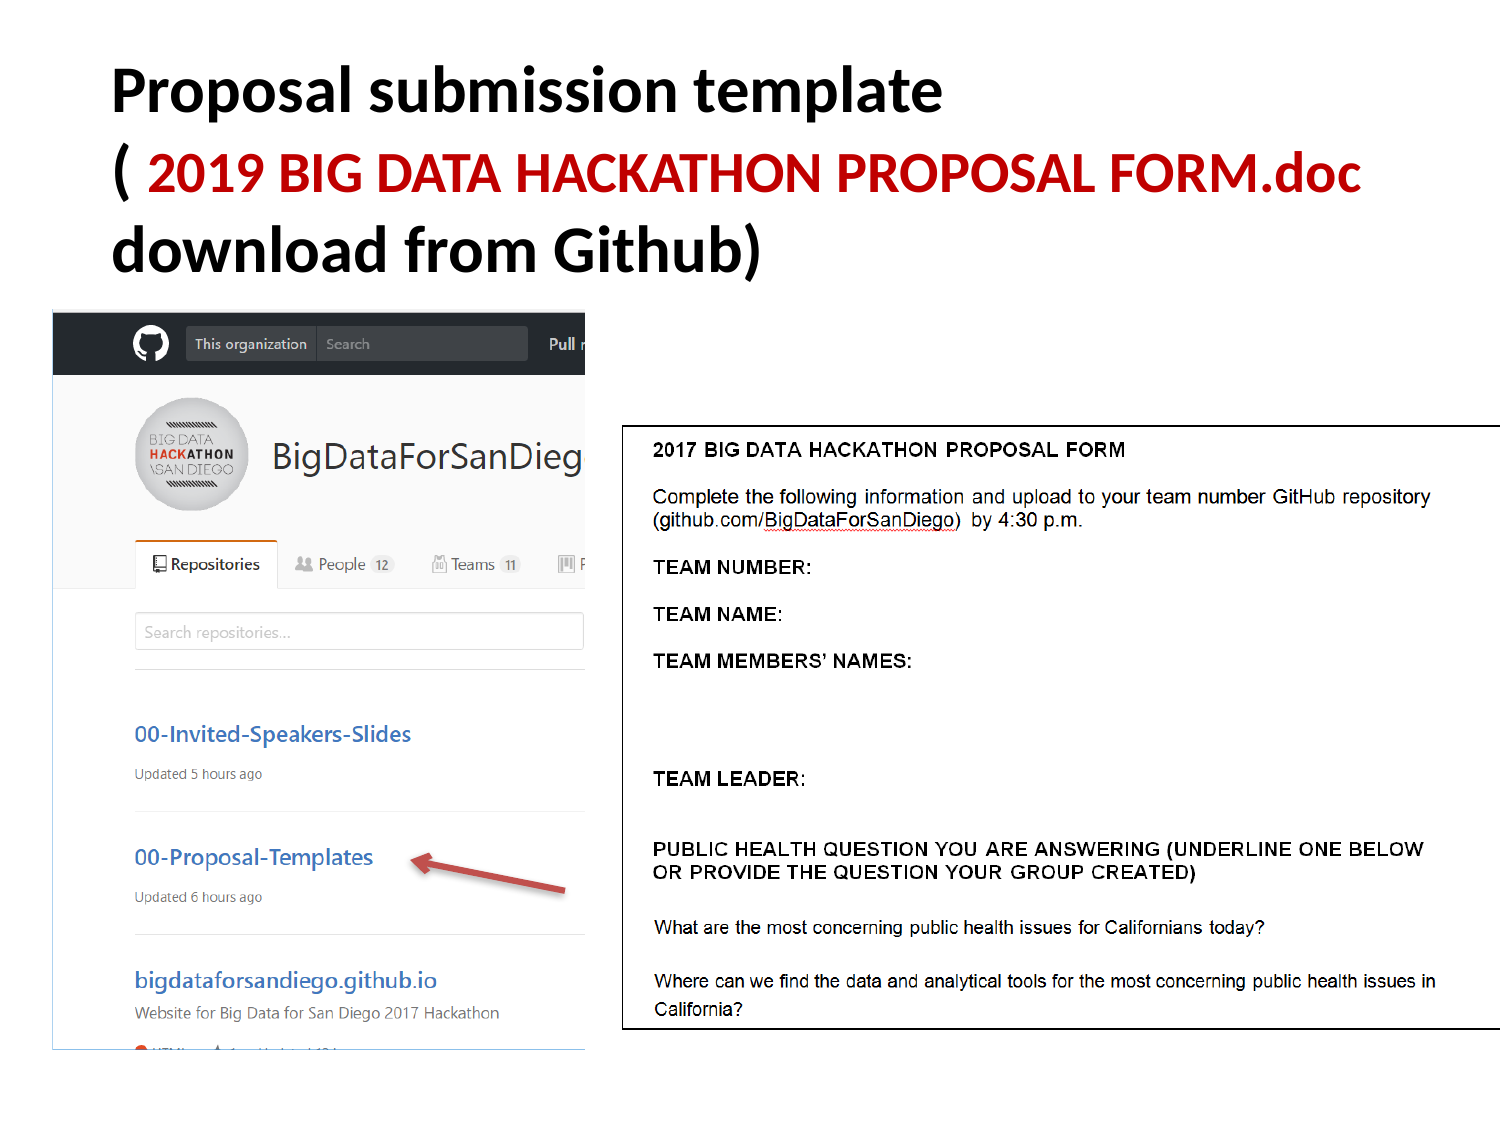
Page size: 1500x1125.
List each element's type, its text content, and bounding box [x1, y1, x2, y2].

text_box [409, 859, 566, 891]
text_box Proposal submission template ( 2019 BIG DATA HACKATHON PROPOSAL FORM.doc download from Github) [96, 38, 1434, 293]
picture [623, 426, 1500, 1029]
picture [52, 308, 586, 1051]
